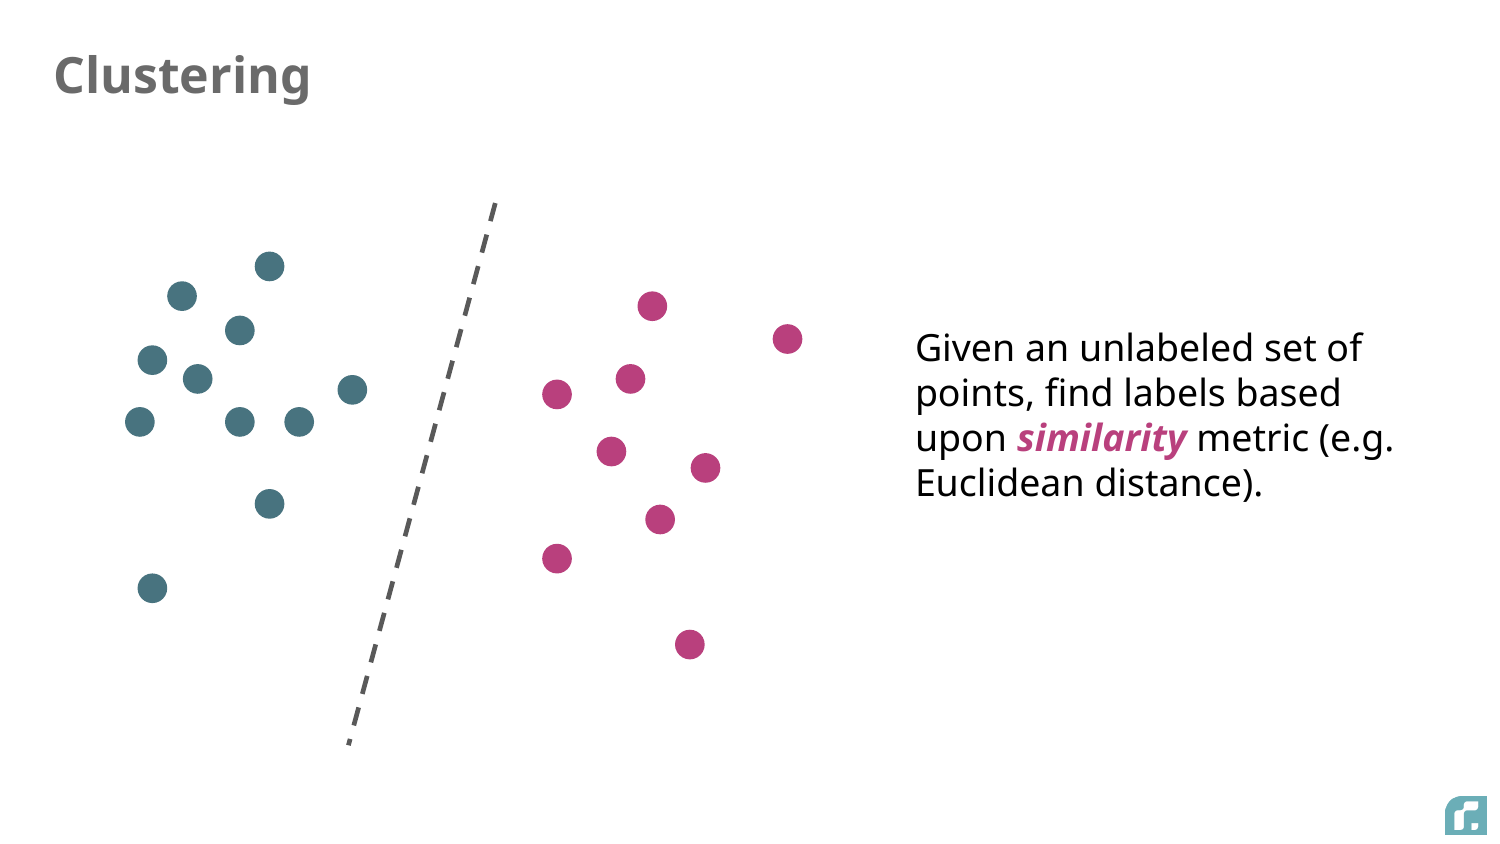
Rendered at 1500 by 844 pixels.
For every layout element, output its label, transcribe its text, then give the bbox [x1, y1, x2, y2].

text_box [348, 202, 496, 746]
text_box [615, 364, 646, 394]
text_box Given an unlabeled set of points, find labels based upon similarity metric (e.g. Euclidean distance). [900, 309, 1454, 525]
text_box [596, 436, 627, 467]
text_box [284, 407, 315, 437]
text_box [637, 291, 668, 322]
text_box [675, 629, 705, 660]
text_box [542, 543, 572, 574]
text_box [645, 504, 676, 535]
text_box [690, 453, 721, 483]
text_box [225, 315, 255, 346]
text_box [254, 489, 285, 519]
text_box [225, 407, 255, 437]
text_box [167, 281, 197, 311]
text_box [772, 324, 803, 354]
picture [1445, 796, 1487, 835]
text_box [182, 364, 213, 394]
title Clustering [38, 28, 1334, 108]
text_box [337, 378, 343, 402]
text_box [125, 407, 155, 437]
text_box [254, 251, 285, 282]
text_box [137, 573, 168, 604]
text_box [137, 345, 168, 376]
text_box [542, 379, 572, 410]
